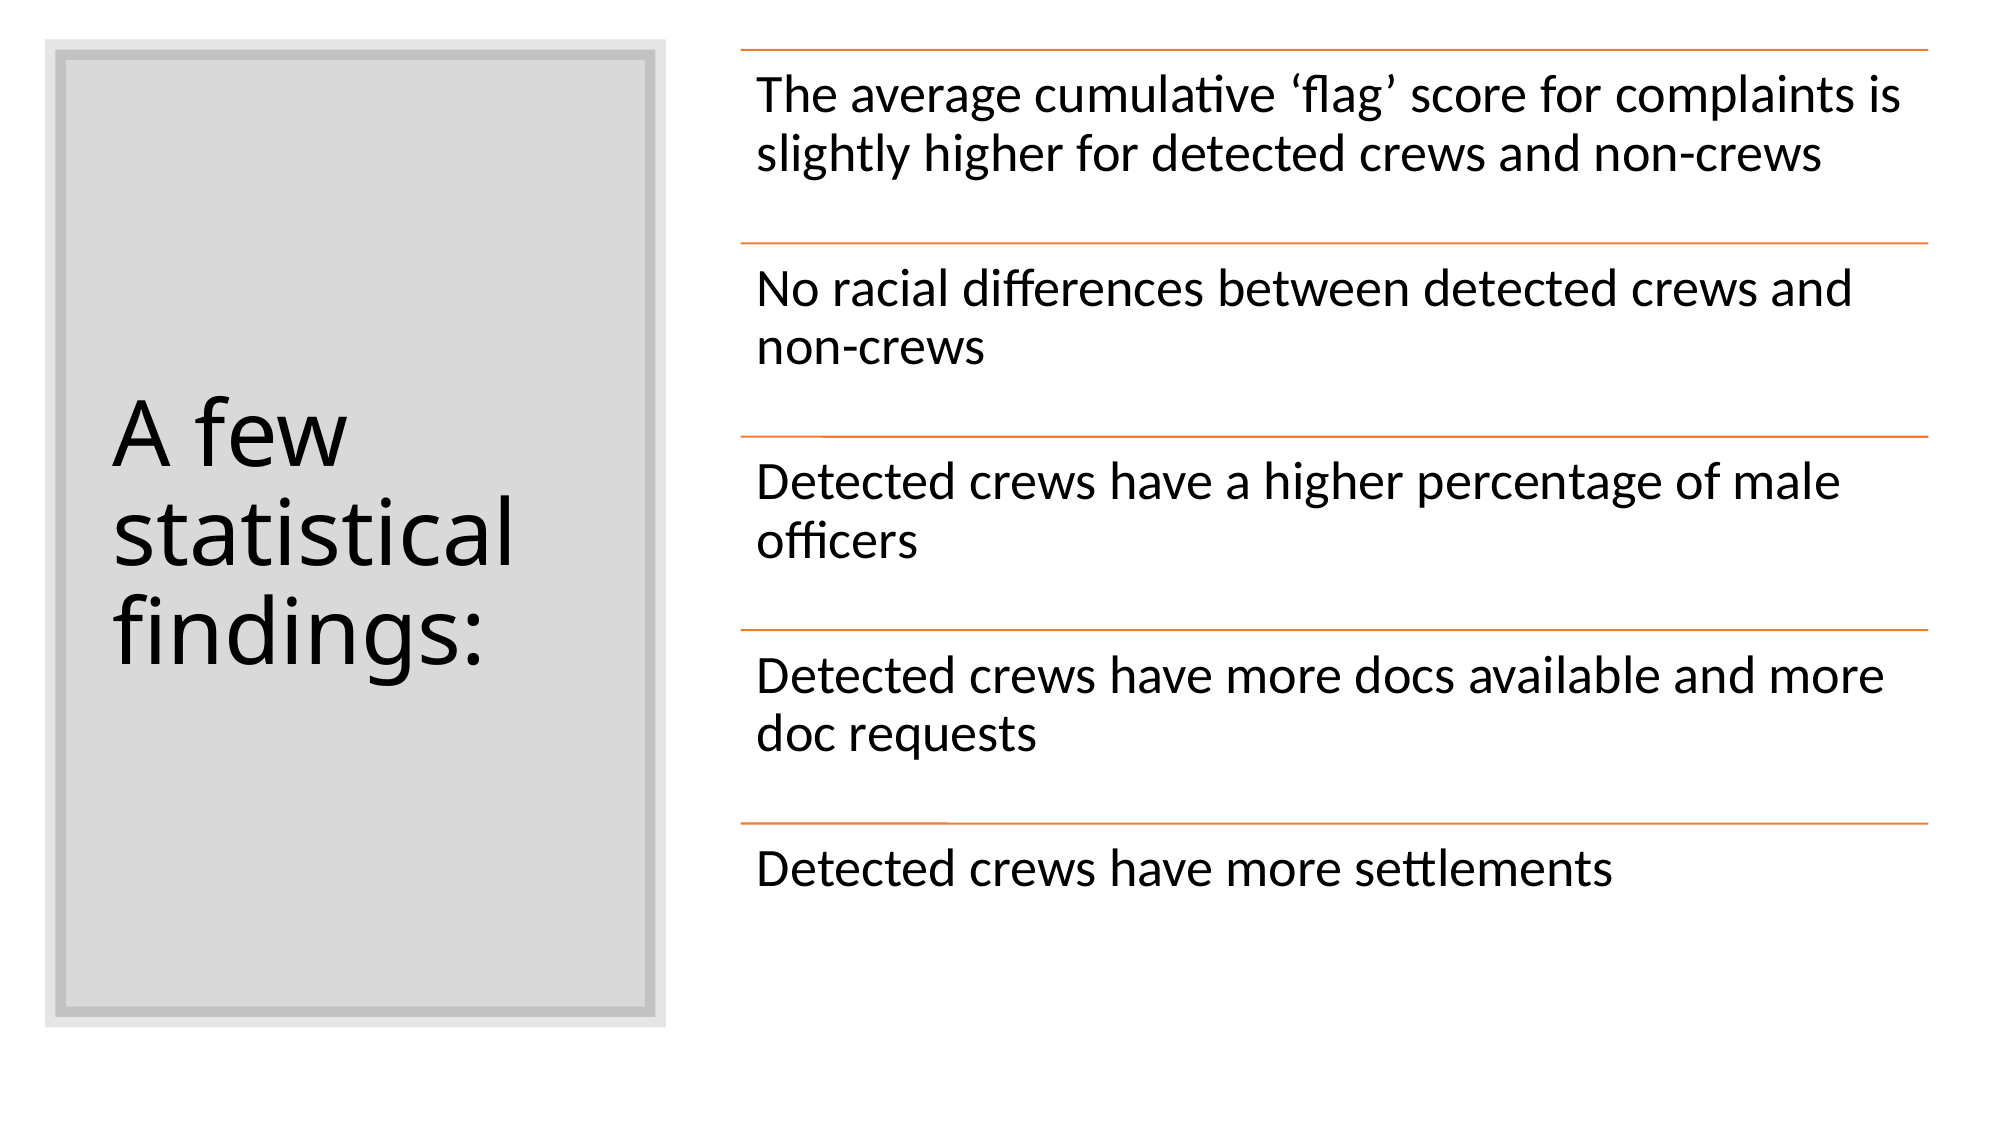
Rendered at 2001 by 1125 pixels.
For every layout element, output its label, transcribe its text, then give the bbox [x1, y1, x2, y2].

text_box [54, 49, 656, 1018]
title A few statistical findings: [97, 104, 617, 967]
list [740, 49, 1929, 1018]
